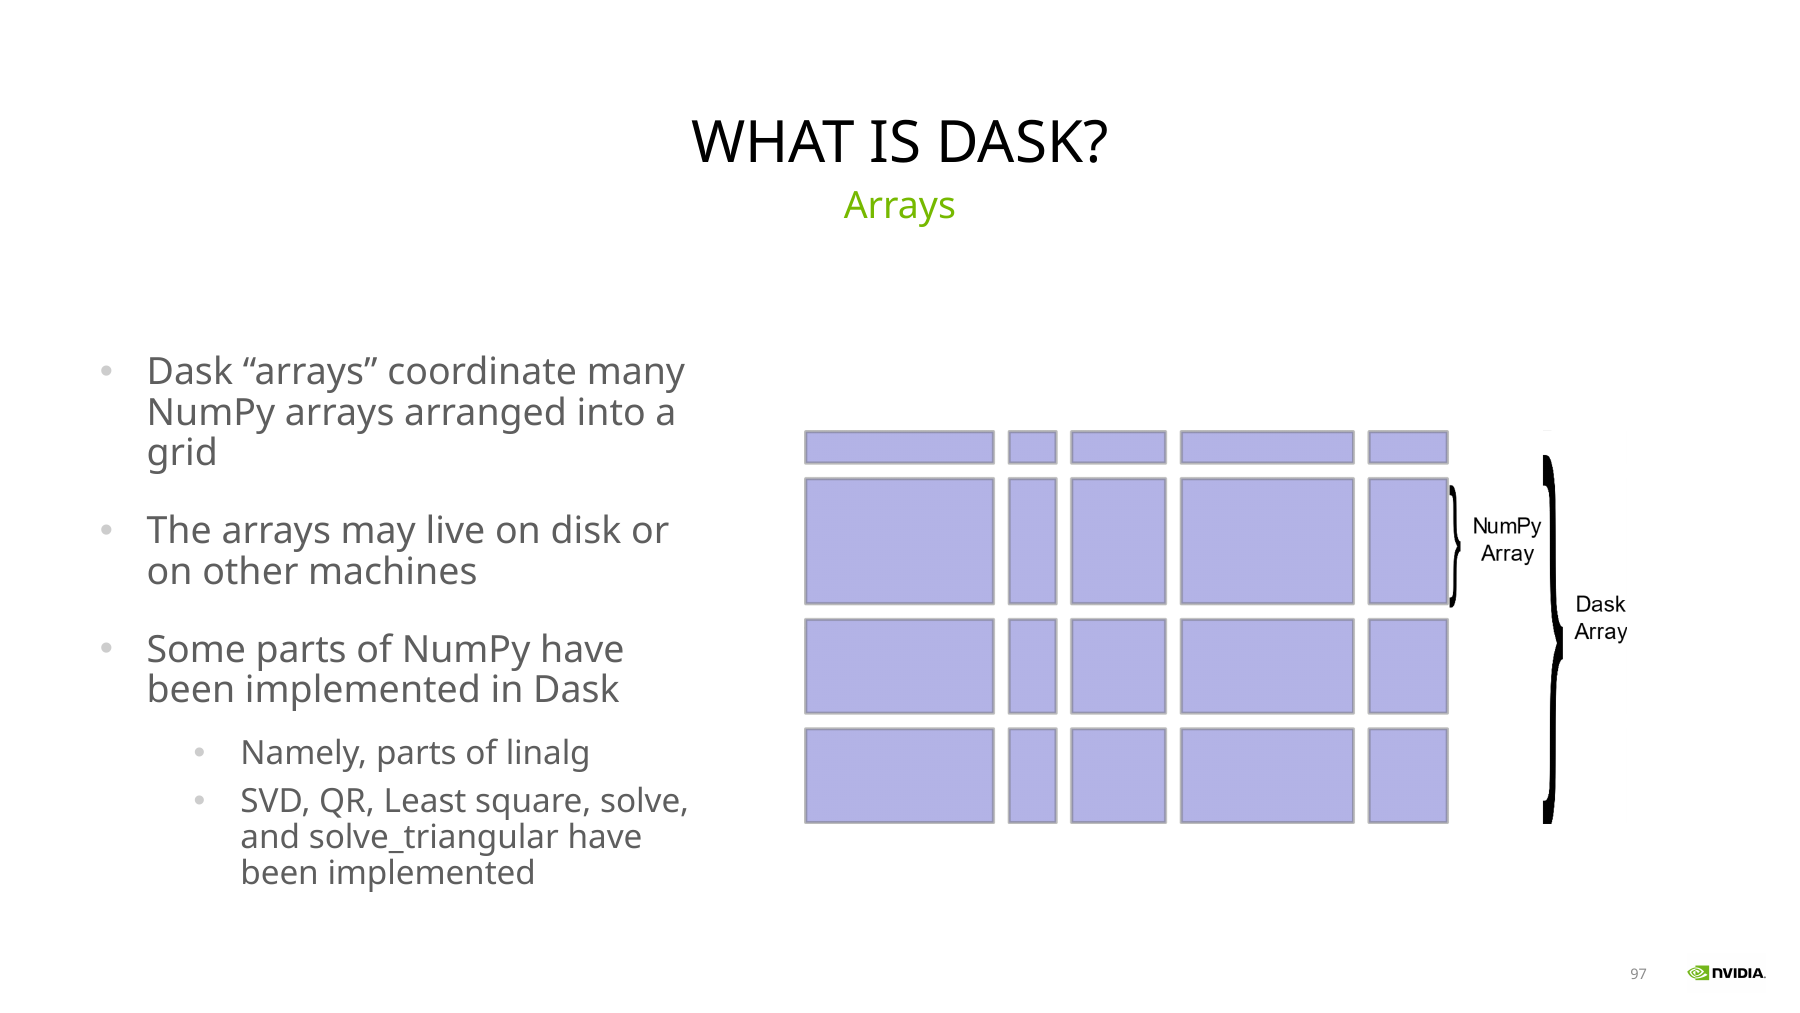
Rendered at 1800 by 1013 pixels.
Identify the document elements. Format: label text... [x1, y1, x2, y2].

list Arrays [81, 178, 1719, 265]
picture [804, 429, 1627, 825]
picture [1687, 953, 1766, 993]
title What is Dask? [81, 85, 1719, 178]
list Dask “arrays” coordinate many NumPy arrays arranged into a grid The arrays may live on disk or on other machines Some parts of NumPy have been implemented in Dask Namely, parts of linalg SVD, QR, Least square, solve, and solve_triangular have been implemented [84, 344, 735, 956]
